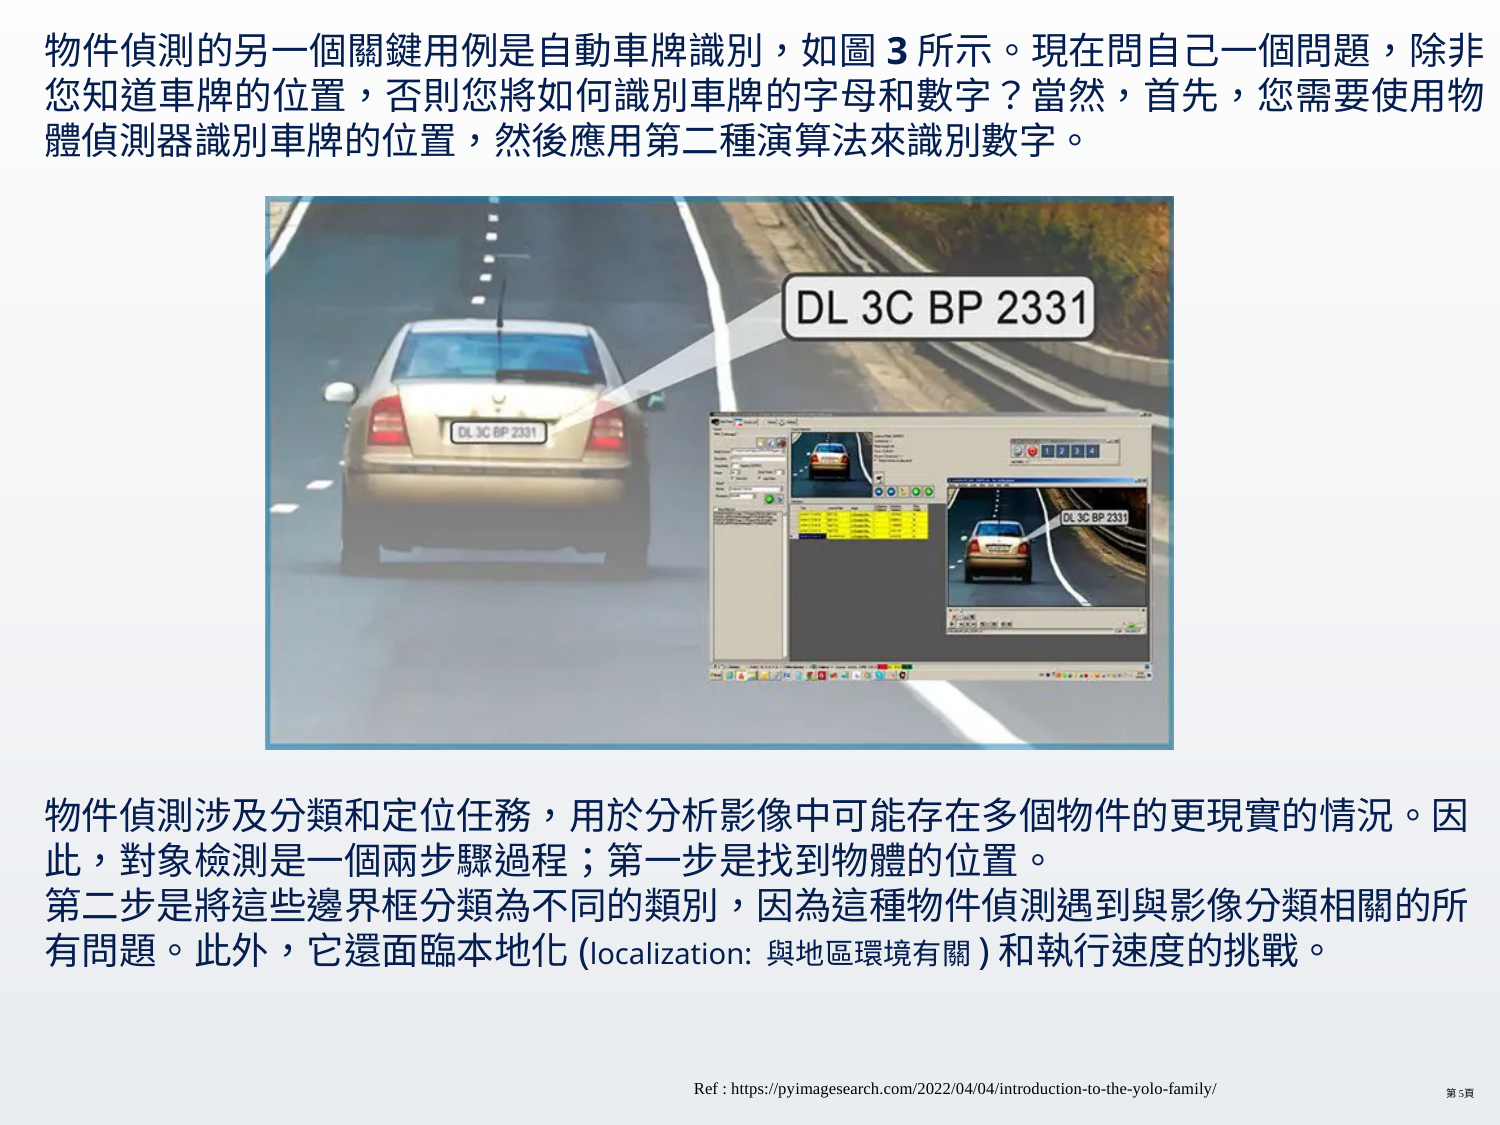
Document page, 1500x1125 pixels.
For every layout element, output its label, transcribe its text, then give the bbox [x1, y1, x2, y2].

list 物件偵測的另一個關鍵用例是自動車牌識別，如圖3所示。現在問自己一個問題，除非您知道車牌的位置，否則您將如何識別車牌的字母和數字？當然，首先，您需要使用物體偵測器識別車牌的位置，然後應用第二種演算法來識別數字。 物件偵測涉及分類和定位任務，用於分析影像中可能存在多個物件的更現實的情況。因此，對象檢測是一個兩步驟過程；第一步是找到物體的位置。 第二步是將這些邊界框分類​​為不同的類別，因為這種物件偵測遇到與影像分類相關的所有問題。此外，它還面臨本地化(localization: 與地區環境有關)和執行速度的挑戰。 [29, 19, 1500, 1035]
text_box Ref : https://pyimagesearch.com/2022/04/04/introduction-to-the-yolo-family/ [679, 1070, 1430, 1106]
picture [265, 196, 1174, 750]
